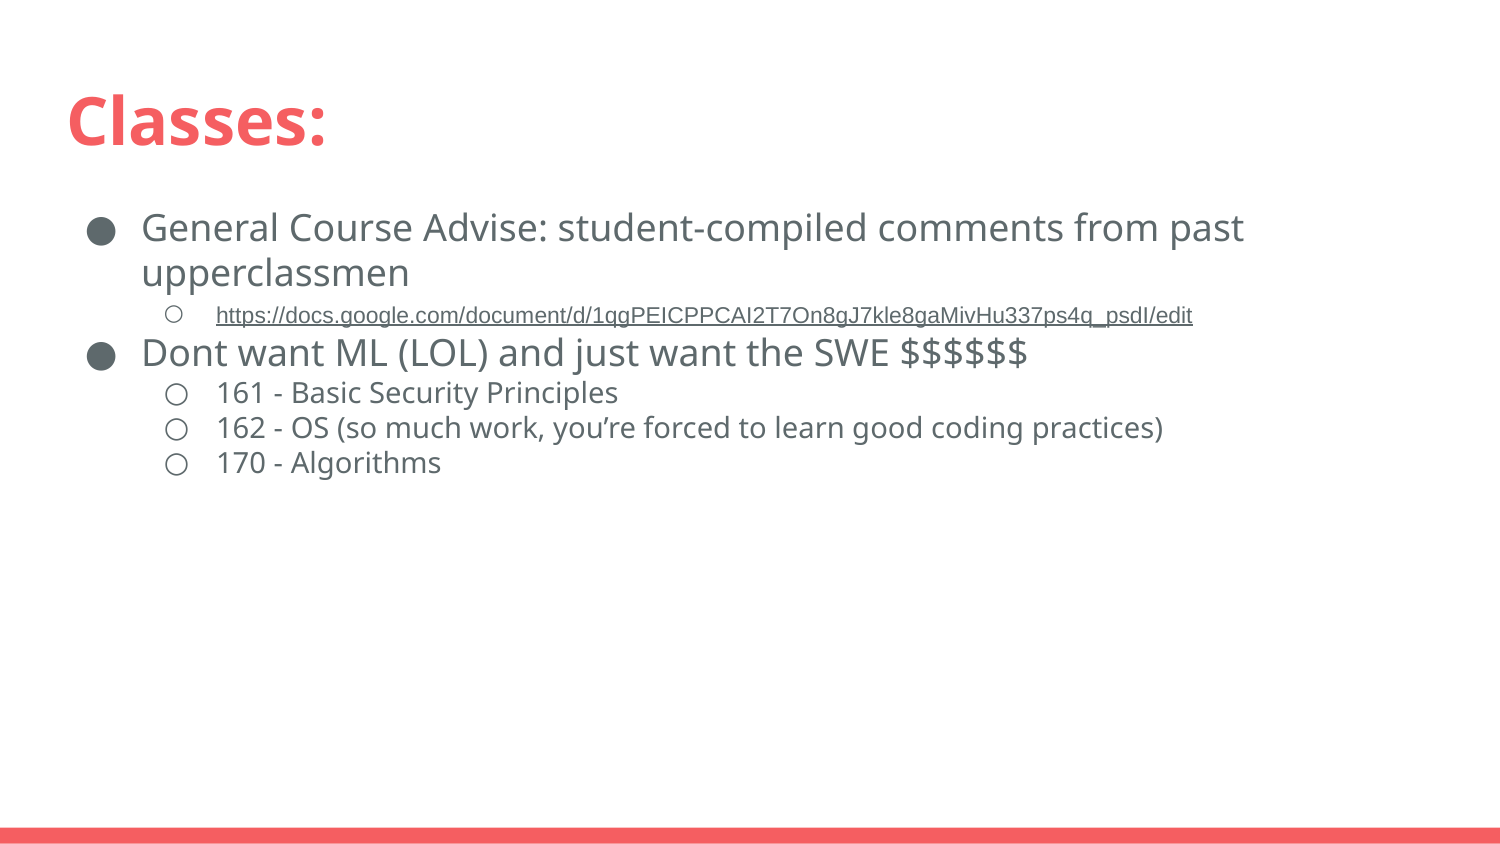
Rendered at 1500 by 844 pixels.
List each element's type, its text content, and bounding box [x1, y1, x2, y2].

list General Course Advise: student-compiled comments from past upperclassmen https://docs.google.com/document/d/1qgPEICPPCAI2T7On8gJ7kle8gaMivHu337ps4q_psdI/edit Dont want ML (LOL) and just want the SWE $$$$$$ 161 - Basic Security Principles 162 - OS (so much work, you’re forced to learn good coding practices) 170 - Algorithms [51, 189, 1449, 750]
title Classes: [51, 64, 1449, 167]
